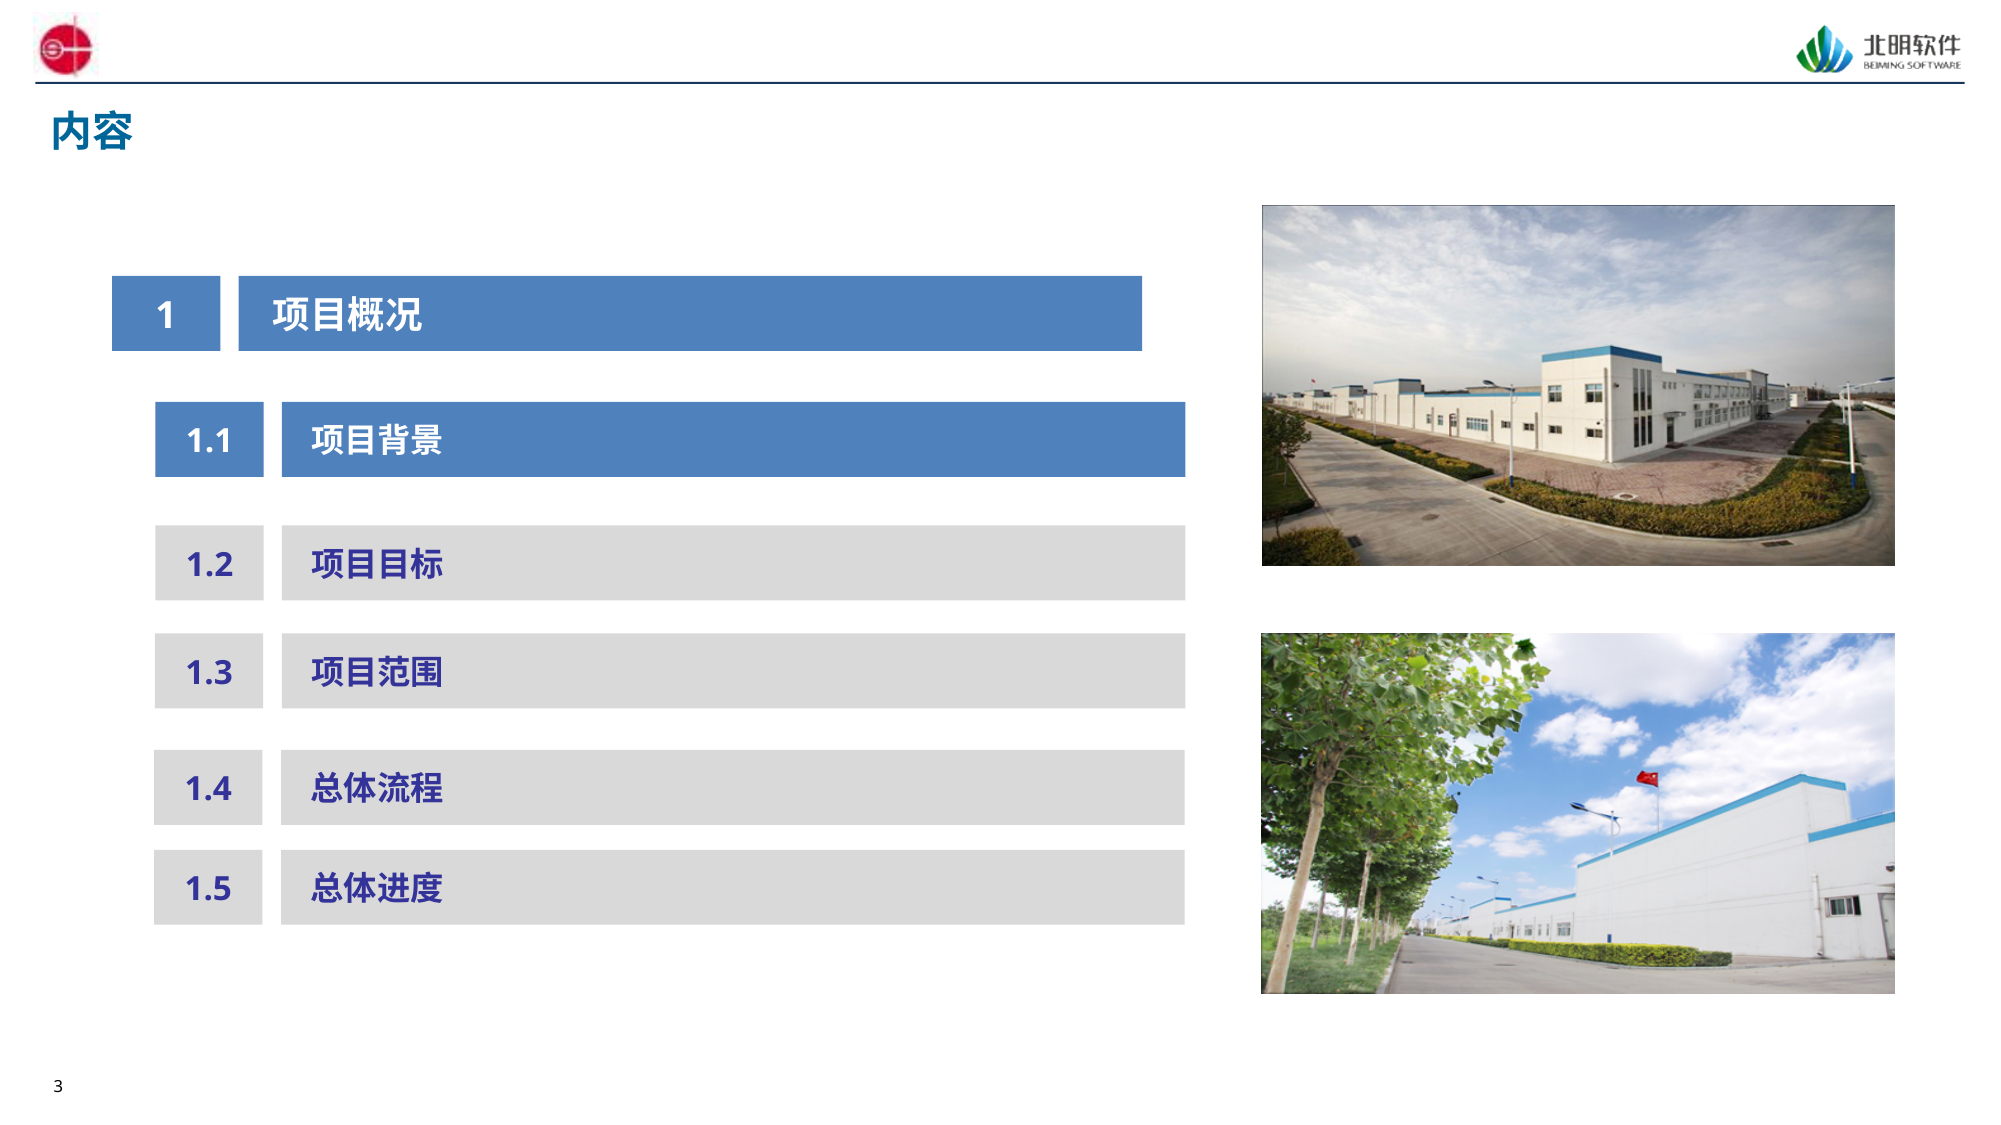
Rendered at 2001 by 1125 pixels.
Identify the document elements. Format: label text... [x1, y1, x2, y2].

picture [1261, 633, 1895, 995]
text_box 1.5 [154, 849, 263, 925]
picture [33, 12, 99, 81]
text_box 总体进度 [281, 849, 1185, 925]
text_box 1.3 [154, 633, 264, 709]
text_box 项目概况 [238, 275, 1143, 351]
text_box 1 [112, 275, 221, 351]
text_box 1.2 [155, 525, 264, 601]
text_box 项目背景 [281, 401, 1186, 477]
picture [1795, 22, 1965, 78]
title 内容 [35, 97, 1965, 212]
text_box 1.1 [155, 401, 264, 477]
text_box 项目范围 [281, 633, 1186, 709]
picture [1262, 205, 1895, 566]
text_box 总体流程 [281, 749, 1185, 825]
text_box 项目目标 [281, 525, 1186, 601]
text_box 1.4 [154, 749, 263, 825]
